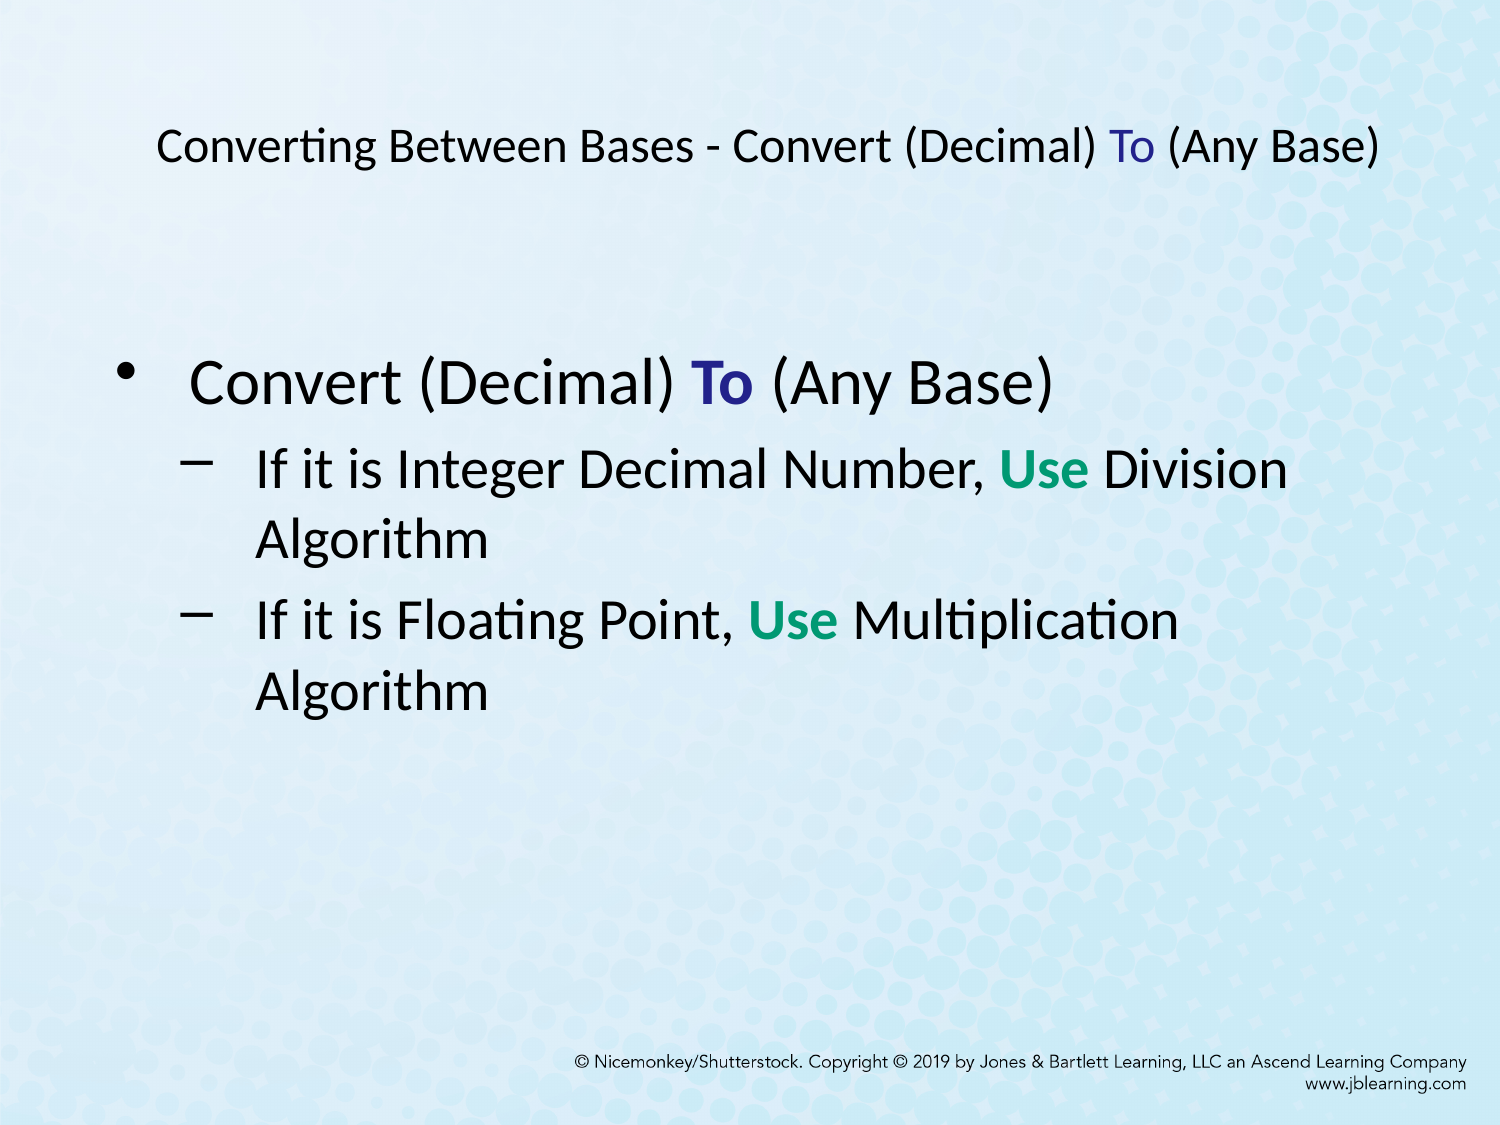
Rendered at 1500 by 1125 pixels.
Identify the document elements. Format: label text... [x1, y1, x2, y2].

title Converting Between Bases - Convert (Decimal) To (Any Base) [87, 97, 1450, 188]
list Convert (Decimal) To (Any Base) If it is Integer Decimal Number, Use Division Algorithm If it is Floating Point, Use Multiplication Algorithm [99, 237, 1375, 913]
picture [0, 0, 1500, 1125]
